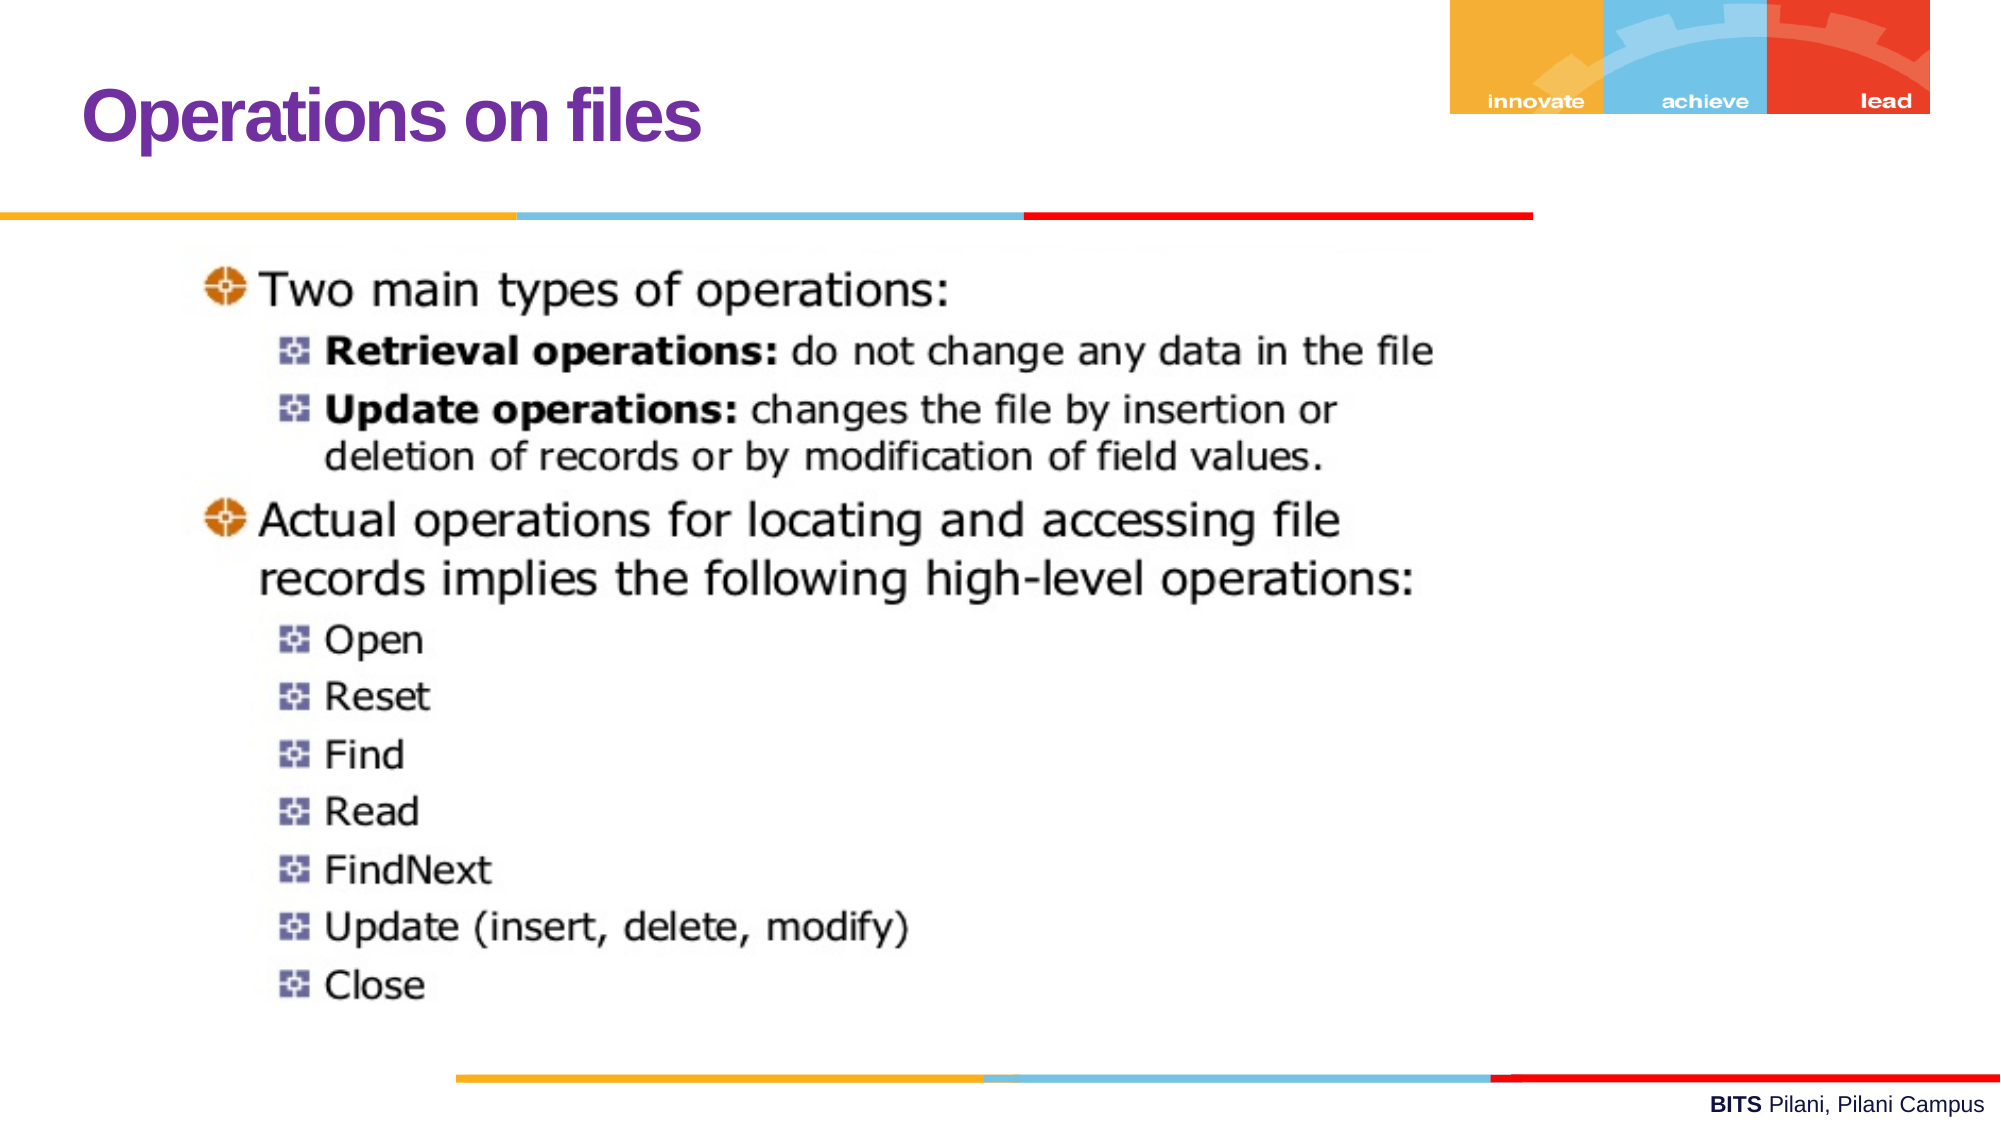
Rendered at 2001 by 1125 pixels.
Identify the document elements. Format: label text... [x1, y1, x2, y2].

picture [1449, 0, 1930, 114]
list Operations on files [66, 24, 1450, 213]
picture [170, 246, 1450, 1013]
